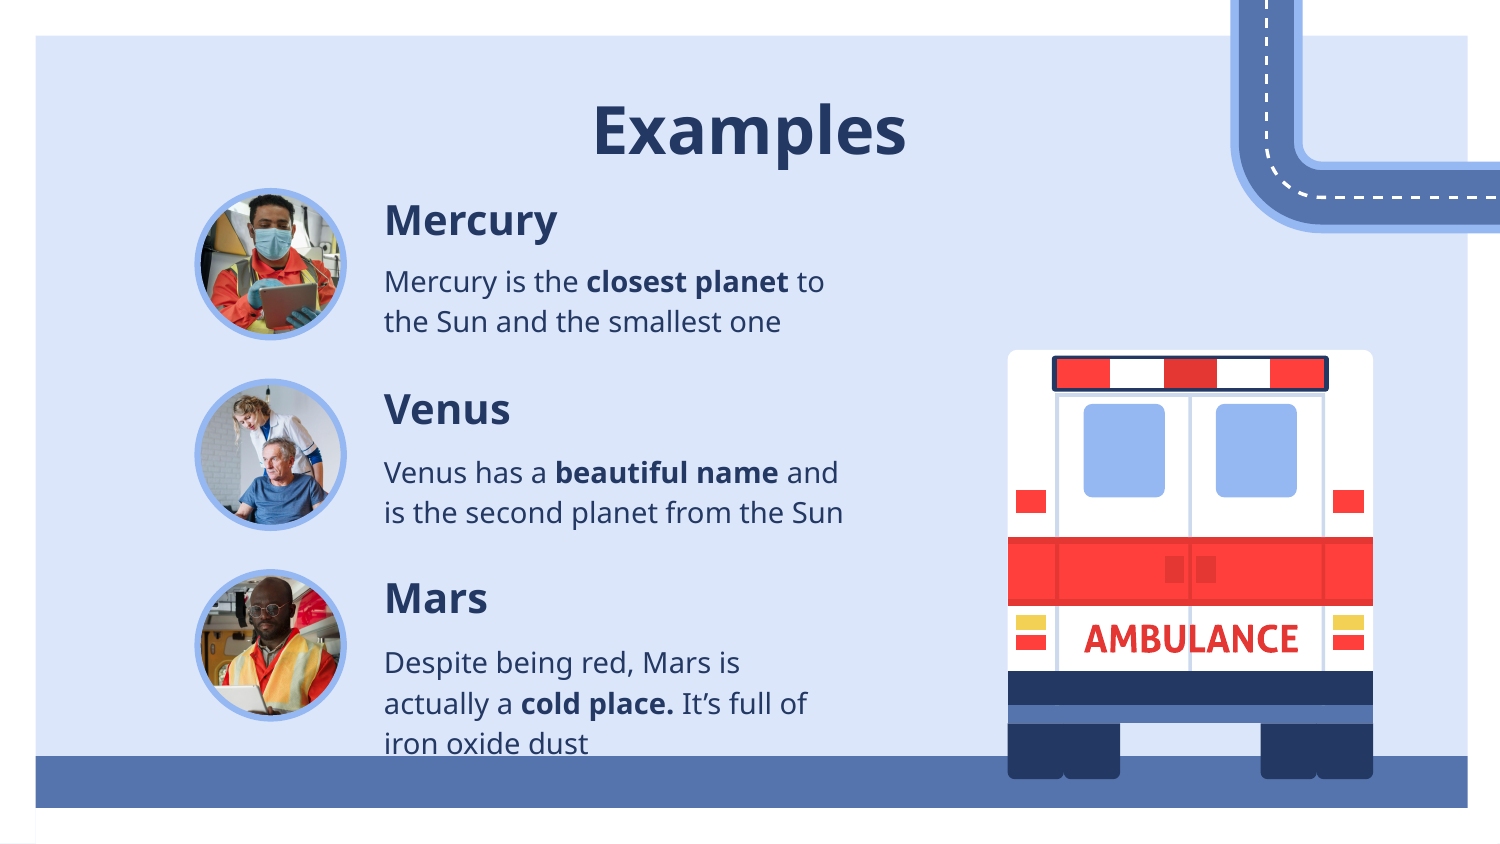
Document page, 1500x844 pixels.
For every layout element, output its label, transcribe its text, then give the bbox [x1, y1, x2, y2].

subtitle Mercury [368, 191, 861, 260]
subtitle Venus [368, 383, 861, 449]
title Examples [118, 72, 1224, 167]
picture [197, 381, 344, 529]
picture [197, 571, 344, 719]
subtitle Despite being red, Mars is actually a cold place. It’s full of iron oxide dust [368, 637, 861, 719]
subtitle Venus has a beautiful name and is the second planet from the Sun [368, 449, 861, 528]
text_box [1007, 349, 1374, 780]
subtitle Mercury is the closest planet to the Sun and the smallest one [368, 260, 861, 338]
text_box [1229, 0, 1500, 234]
subtitle Mars [368, 572, 861, 637]
picture [197, 190, 344, 338]
